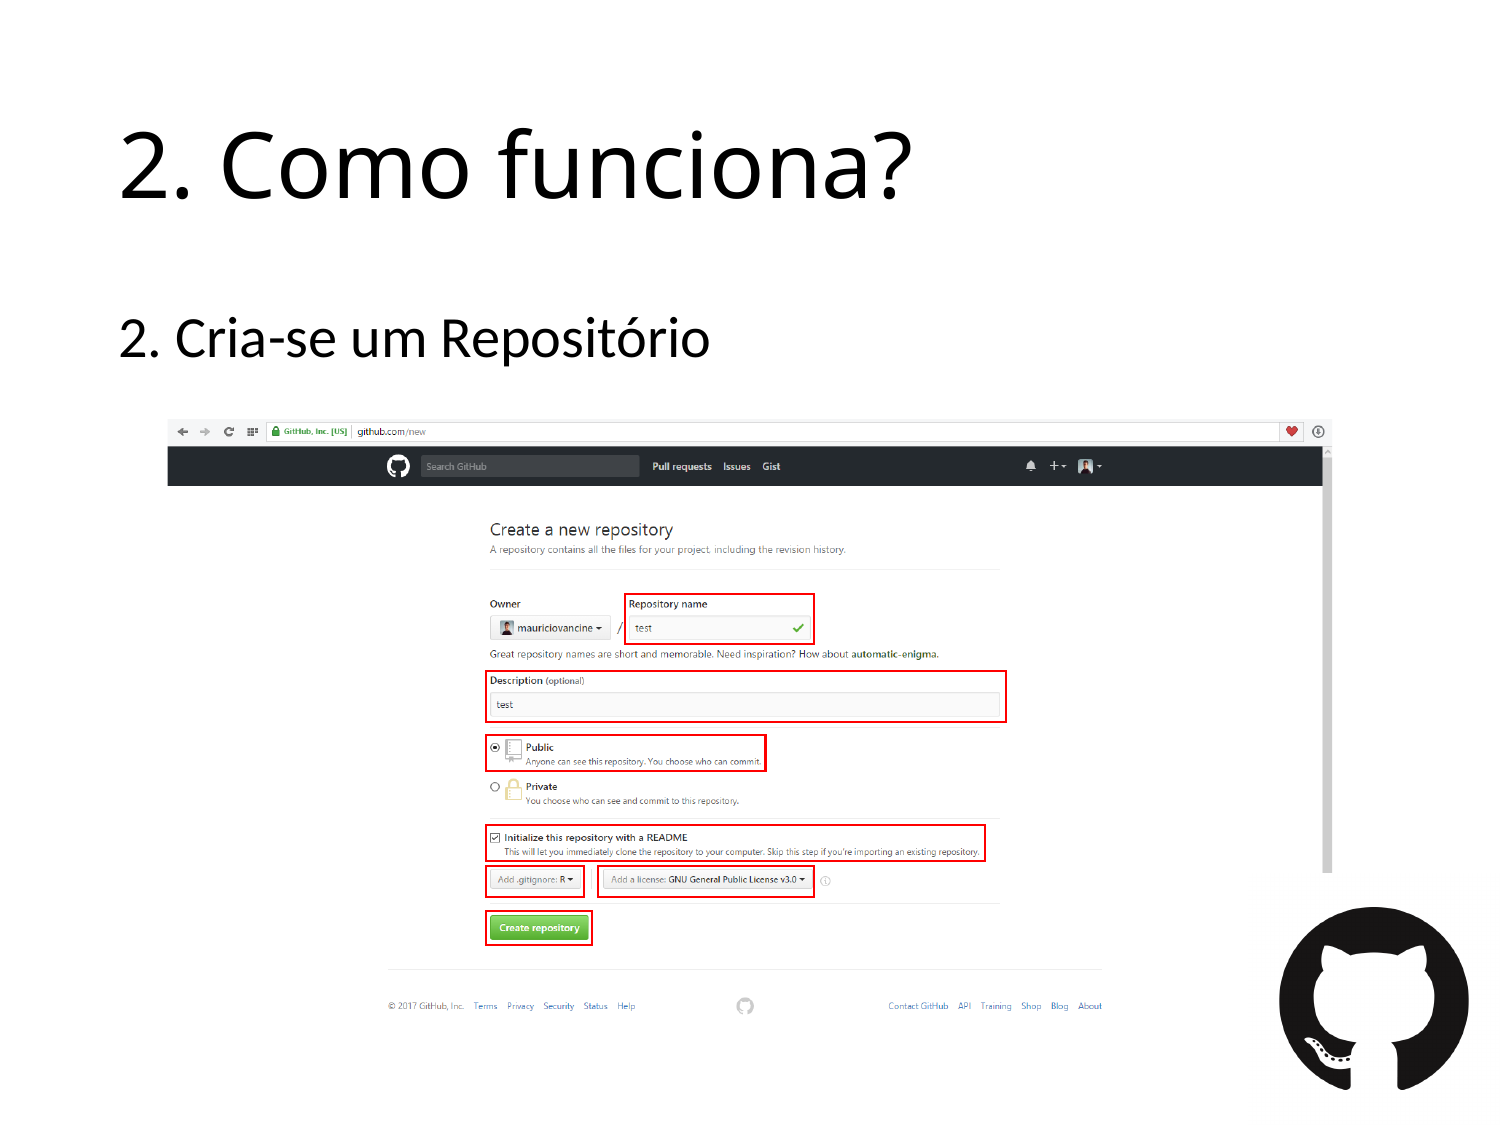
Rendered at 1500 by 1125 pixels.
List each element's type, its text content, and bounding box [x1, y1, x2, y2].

picture [167, 419, 1500, 1125]
title 2. Como funciona? [103, 59, 1397, 278]
list 2. Cria-se um Repositório [103, 299, 1397, 1014]
